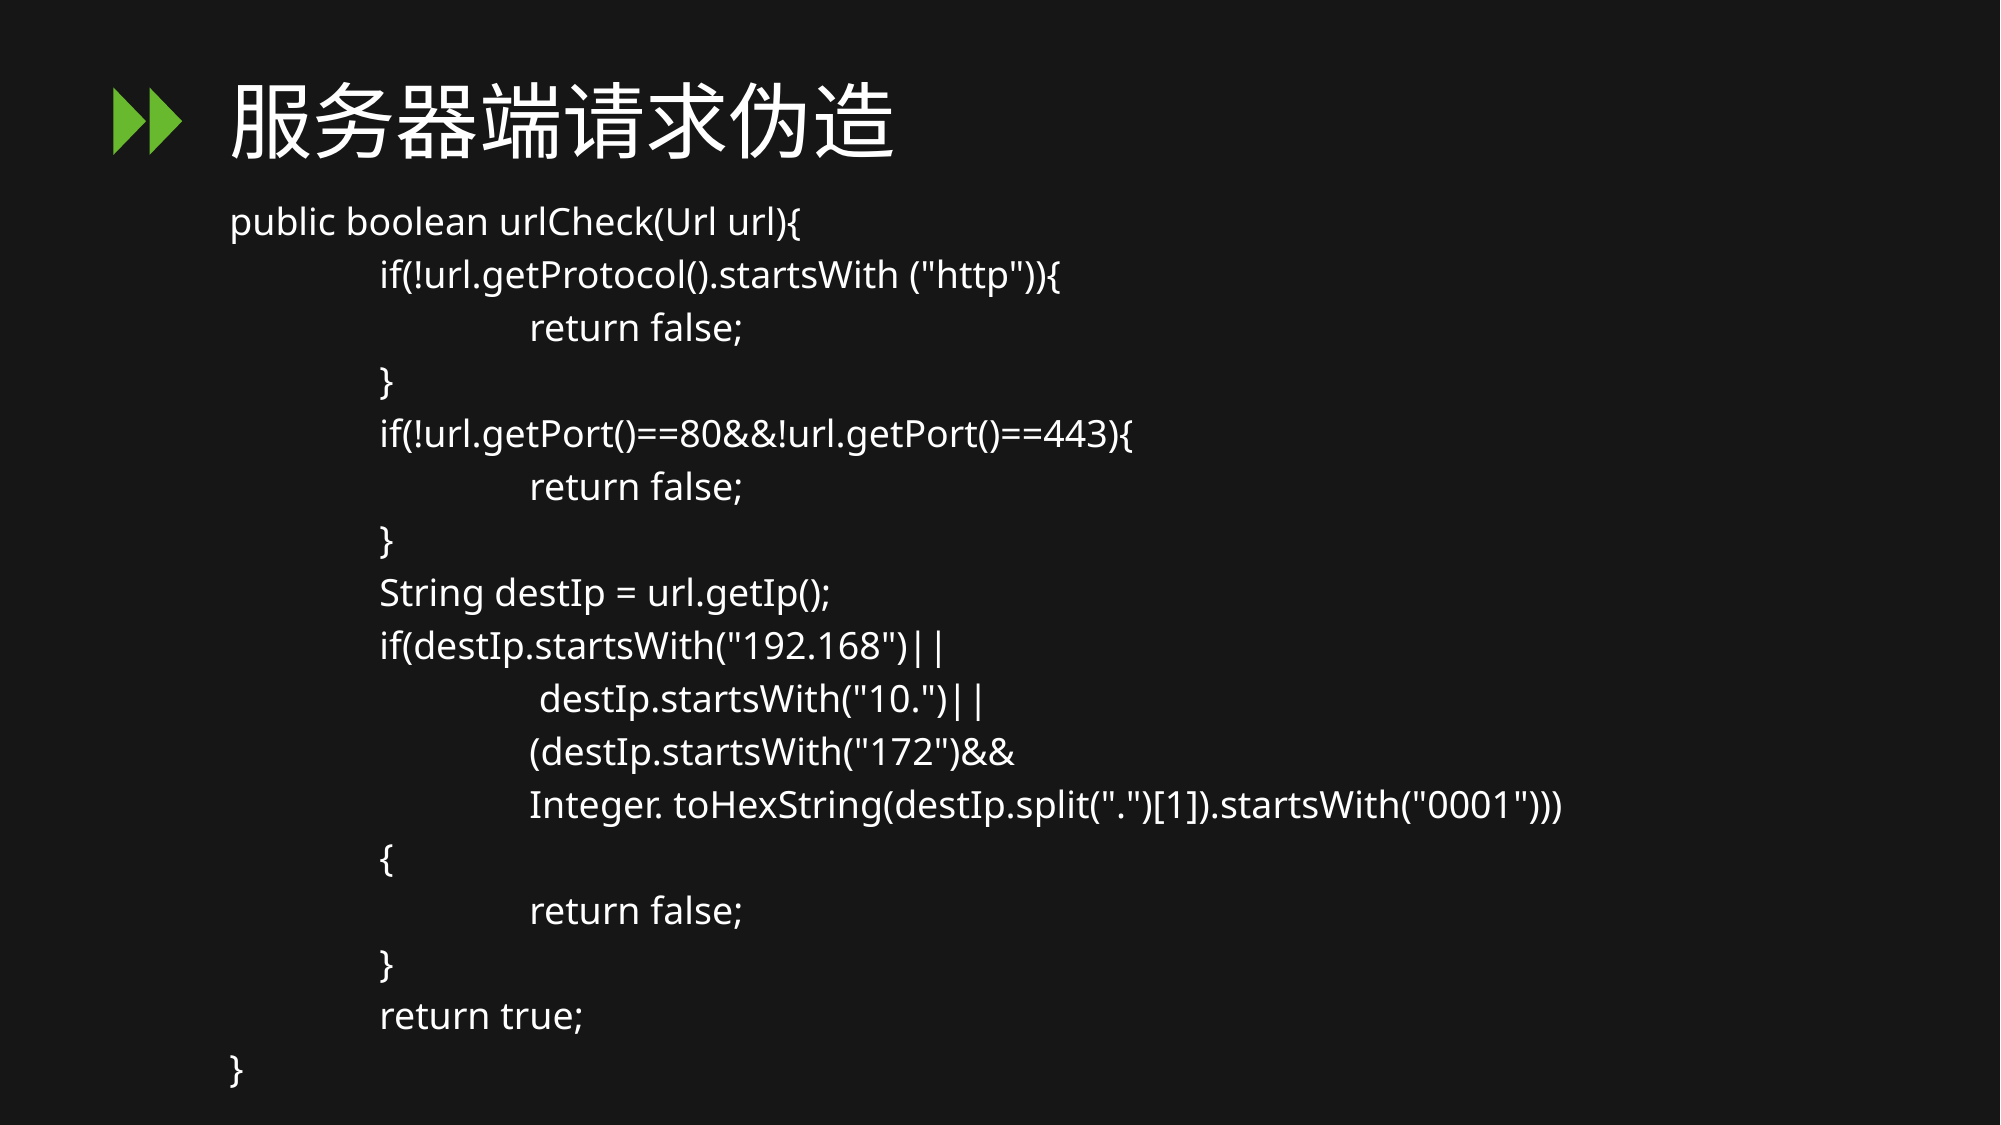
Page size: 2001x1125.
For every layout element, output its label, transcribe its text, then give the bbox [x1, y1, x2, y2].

list public boolean urlCheck(Url url){ if(!url.getProtocol().startsWith ("http")){ return false; } if(!url.getPort()==80&&!url.getPort()==443){ return false; } String destIp = url.getIp(); if(destIp.startsWith("192.168")|| destIp.startsWith("10.")|| (destIp.startsWith("172")&& Integer. toHexString(destIp.split(".")[1]).startsWith("0001"))) { return false; } return true; } [214, 195, 1863, 1125]
title 服务器端请求伪造 [214, 54, 1863, 195]
